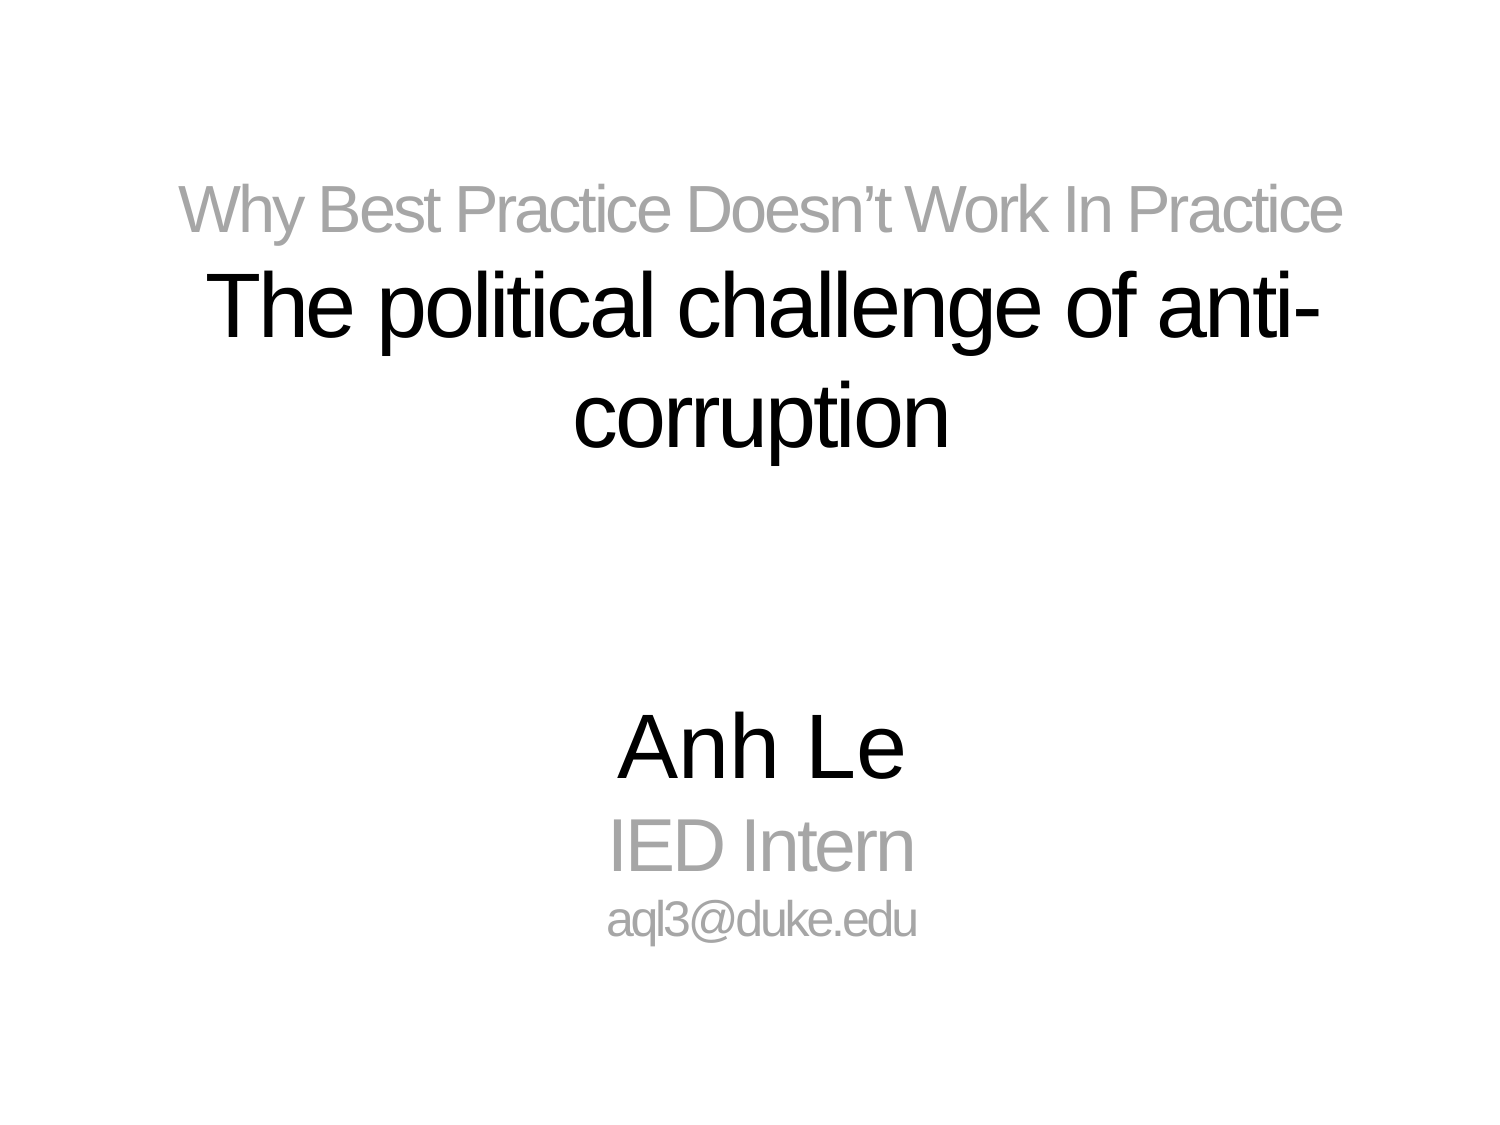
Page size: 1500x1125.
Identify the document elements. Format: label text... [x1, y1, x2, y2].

title Why Best Practice Doesn’t Work In Practice The political challenge of anti-corruption Anh Le IED Intern aql3@duke.edu [87, 87, 1438, 1025]
